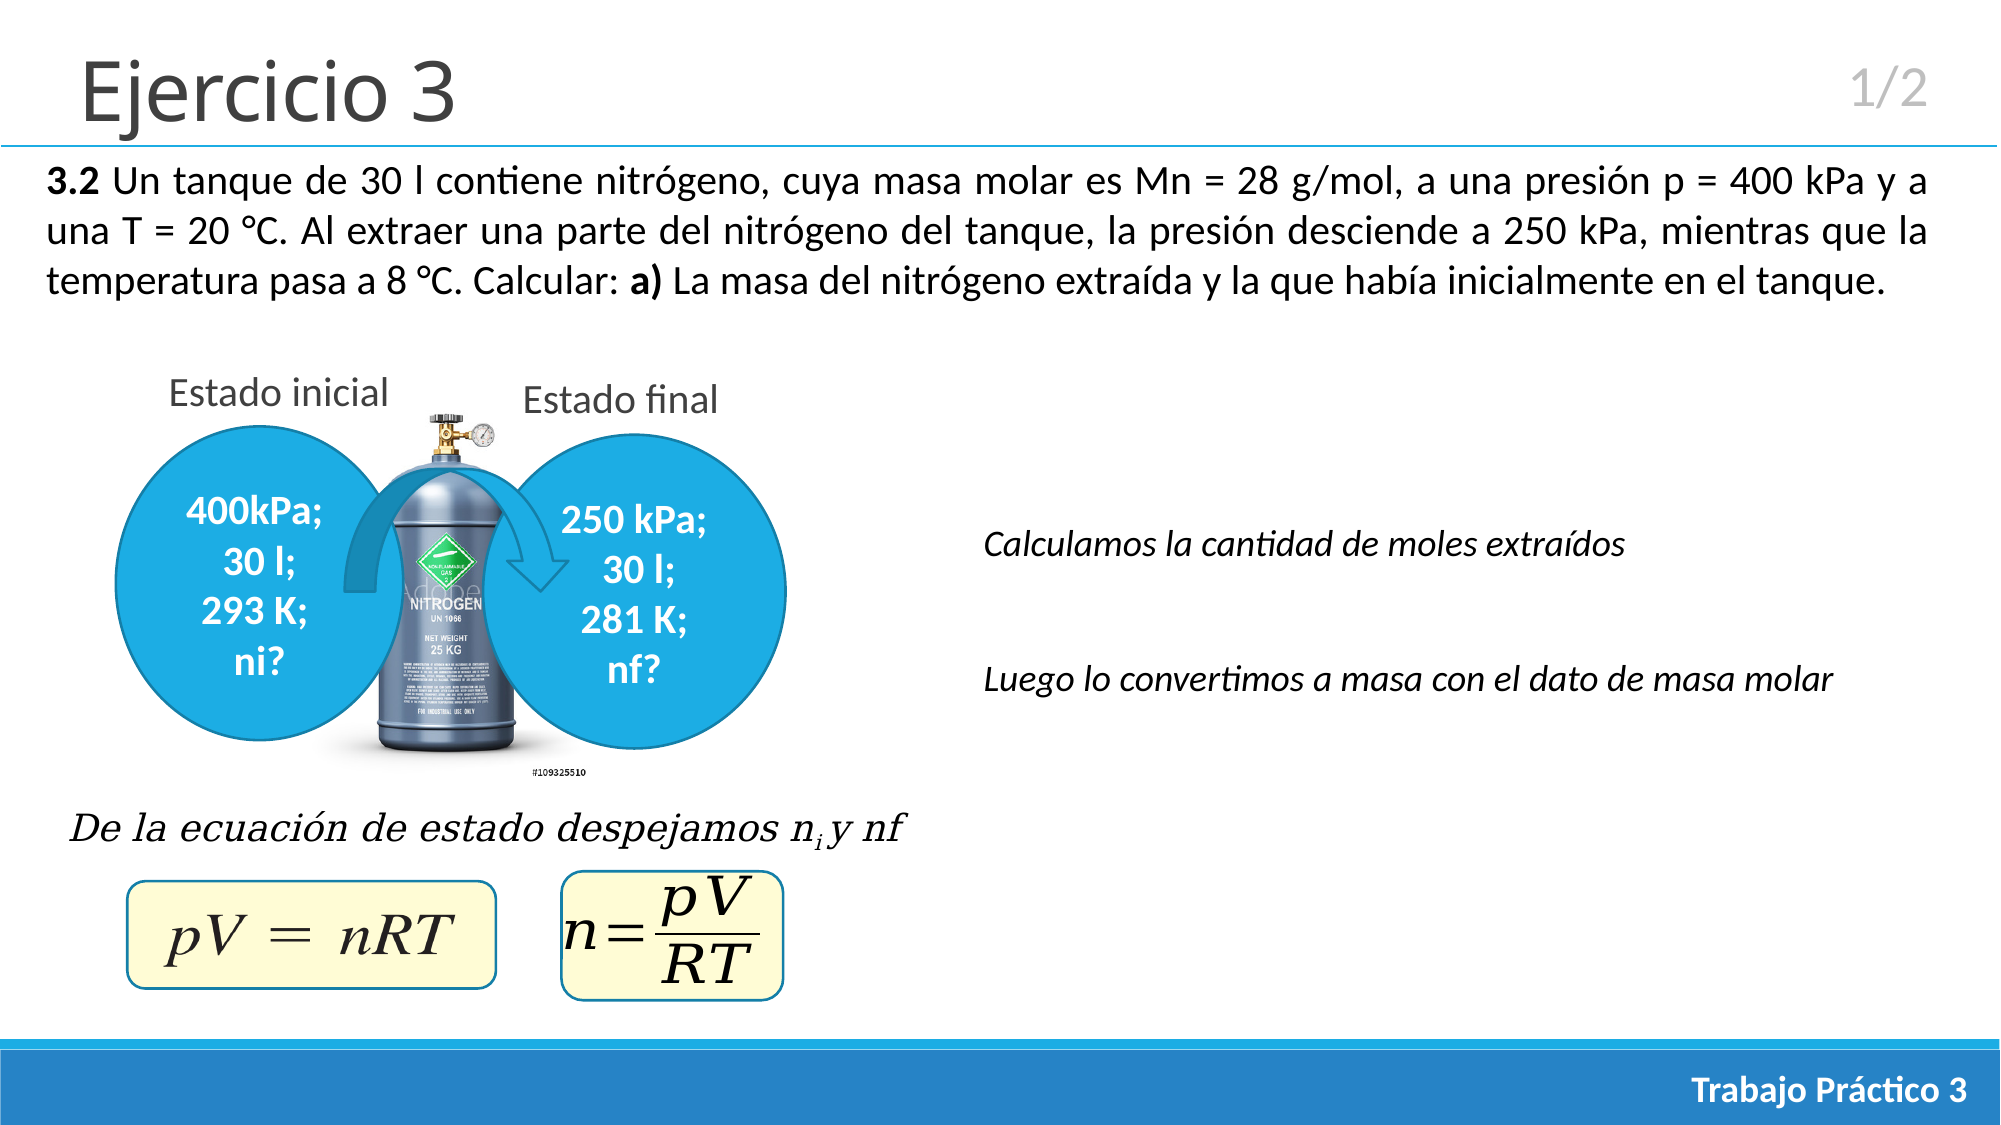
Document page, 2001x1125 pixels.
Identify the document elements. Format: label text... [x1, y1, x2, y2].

text_box 250 kPa; 30 l; 281 K; nf? [598, 433, 787, 750]
text_box Trabajo Práctico 3 [1676, 1057, 1983, 1117]
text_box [560, 868, 784, 1001]
text_box Ejercicio 3 [63, 25, 1302, 143]
text_box Estado final [507, 370, 722, 424]
text_box 3.2 Un tanque de 30 l contiene nitrógeno, cuya masa molar es Mn = 28 g/mol, a una presión p = 400 kPa y a una T = 20 °C. Al extraer una parte del nitrógeno del tanque, la presión desciende a 250 kPa, mientras que la temperatura pasa a 8 °C. Calcular: a) La masa del nitrógeno extraída y la que había inicialmente en el tanque. [31, 157, 1945, 311]
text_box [126, 880, 497, 989]
picture [301, 396, 590, 781]
text_box De la ecuación de estado despejamos ni y nf [52, 796, 914, 863]
text_box 1/2 [1832, 40, 1944, 126]
text_box 400kPa; 30 l; 293 K; ni? [114, 425, 298, 742]
text_box Estado inicial [153, 362, 615, 458]
